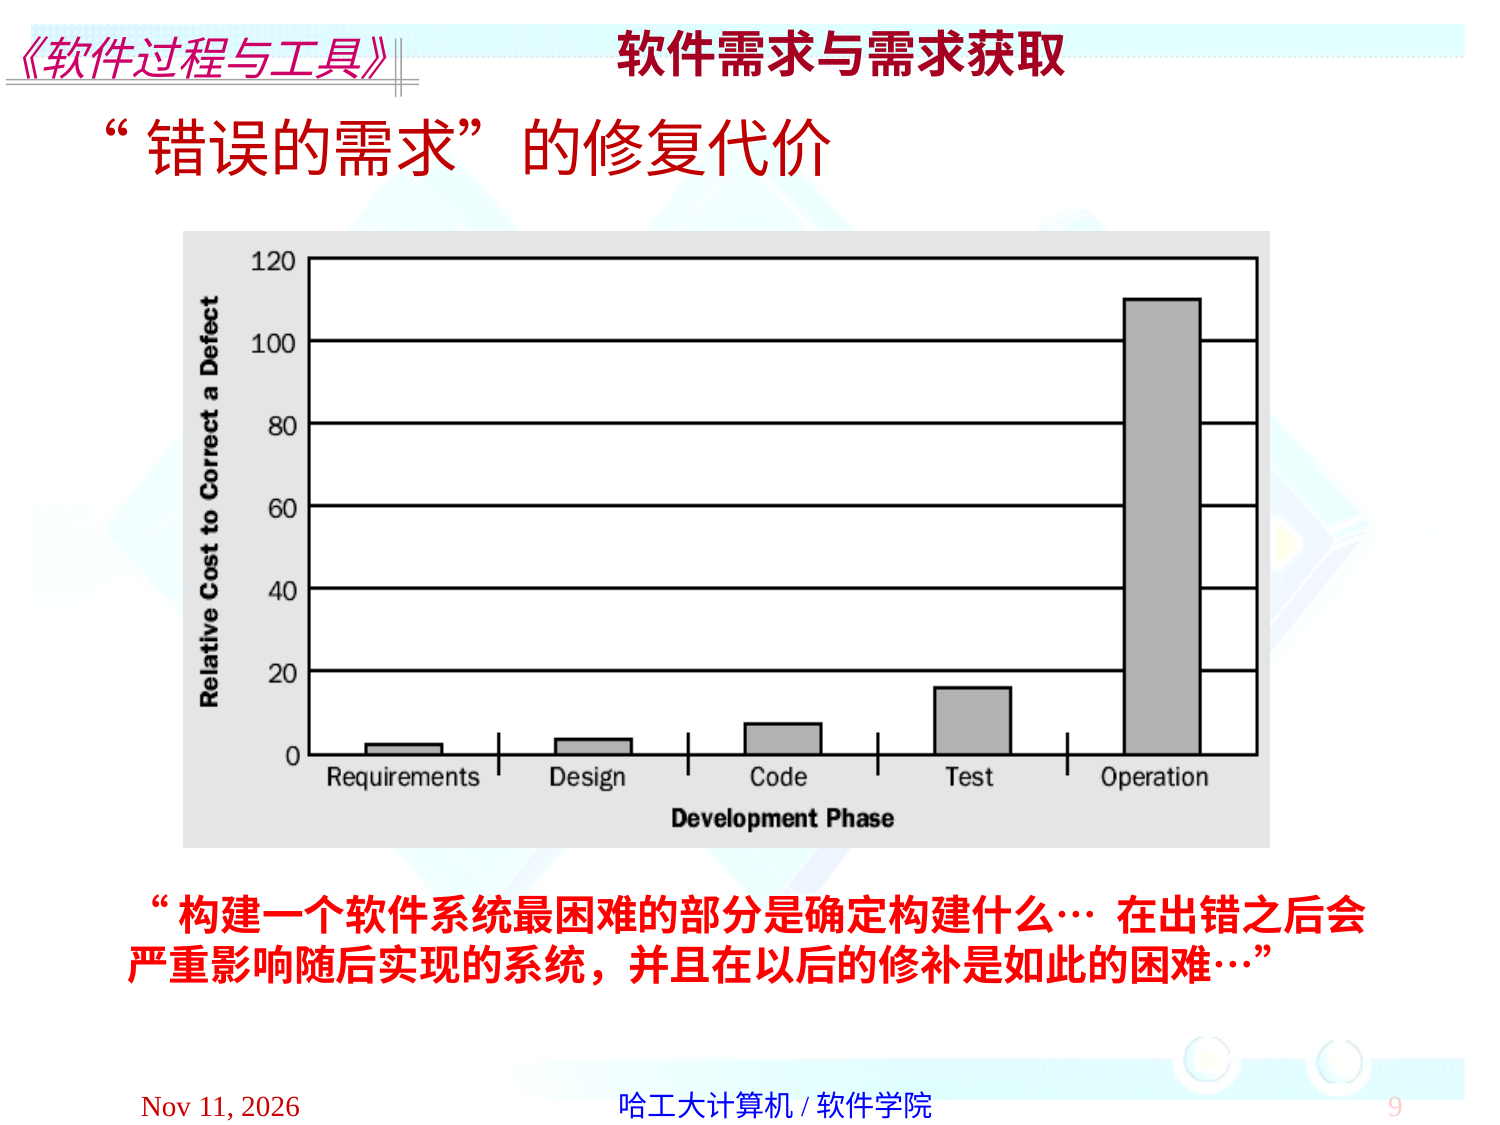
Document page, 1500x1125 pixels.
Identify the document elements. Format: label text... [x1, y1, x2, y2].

text_box “构建一个软件系统最困难的部分是确定构建什么… 在出错之后会严重影响随后实现的系统，并且在以后的修补是如此的困难…” [112, 881, 1388, 1000]
text_box “错误的需求”的修复代价 [53, 101, 1447, 209]
picture [182, 231, 1270, 848]
text_box 软件需求与需求获取 [389, 15, 1294, 90]
